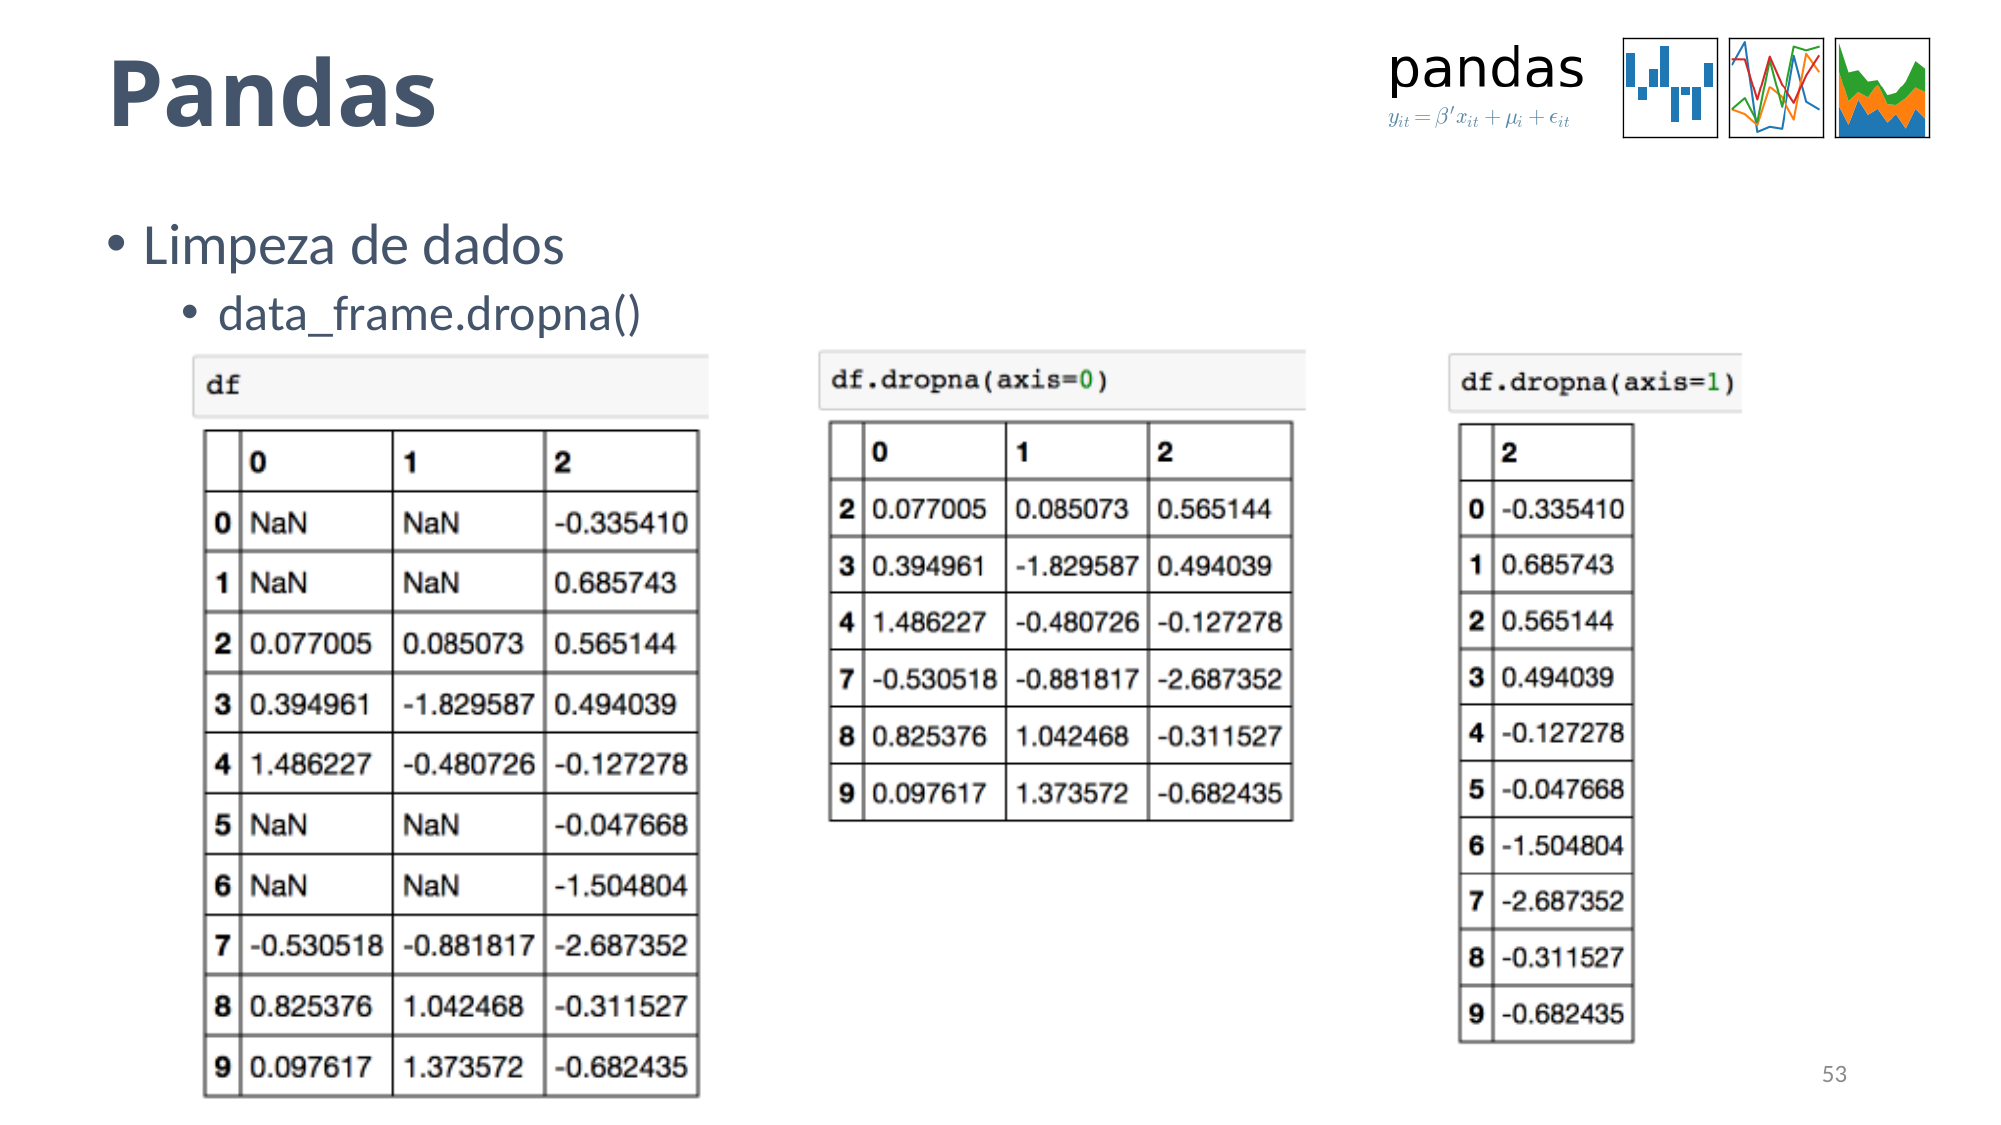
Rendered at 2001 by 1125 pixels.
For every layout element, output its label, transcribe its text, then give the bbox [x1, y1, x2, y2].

slide_number 53 [1412, 1042, 1863, 1103]
picture [174, 342, 728, 1103]
title Pandas [91, 15, 1946, 178]
picture [811, 342, 1316, 830]
picture [1441, 342, 1791, 1091]
picture [1357, 25, 1946, 148]
list Limpeza de dados data_frame.dropna() [91, 206, 1925, 1014]
